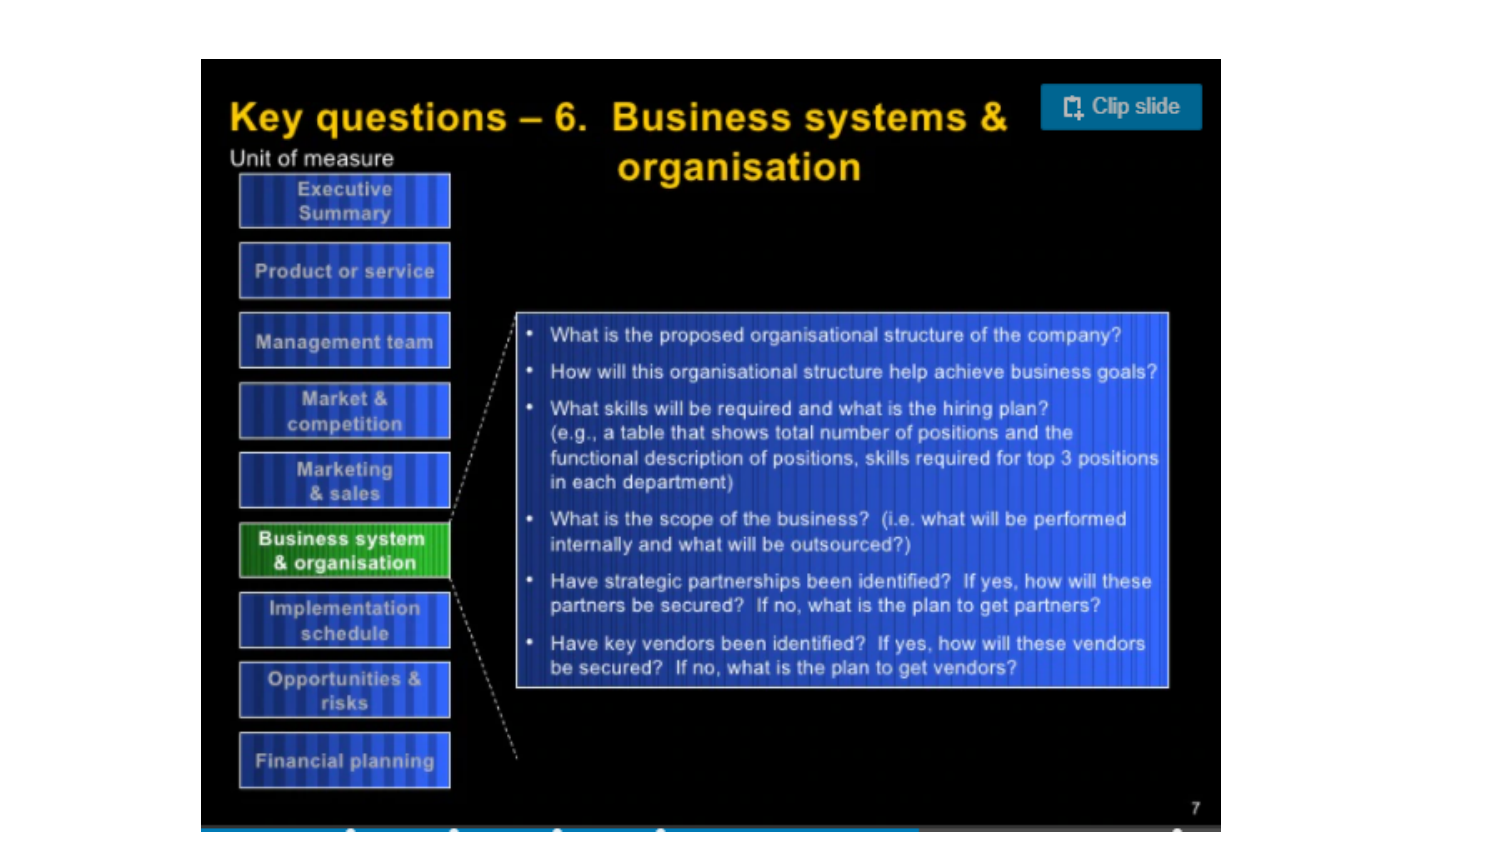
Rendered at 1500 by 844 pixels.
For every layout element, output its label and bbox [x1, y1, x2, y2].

picture [201, 59, 1222, 833]
